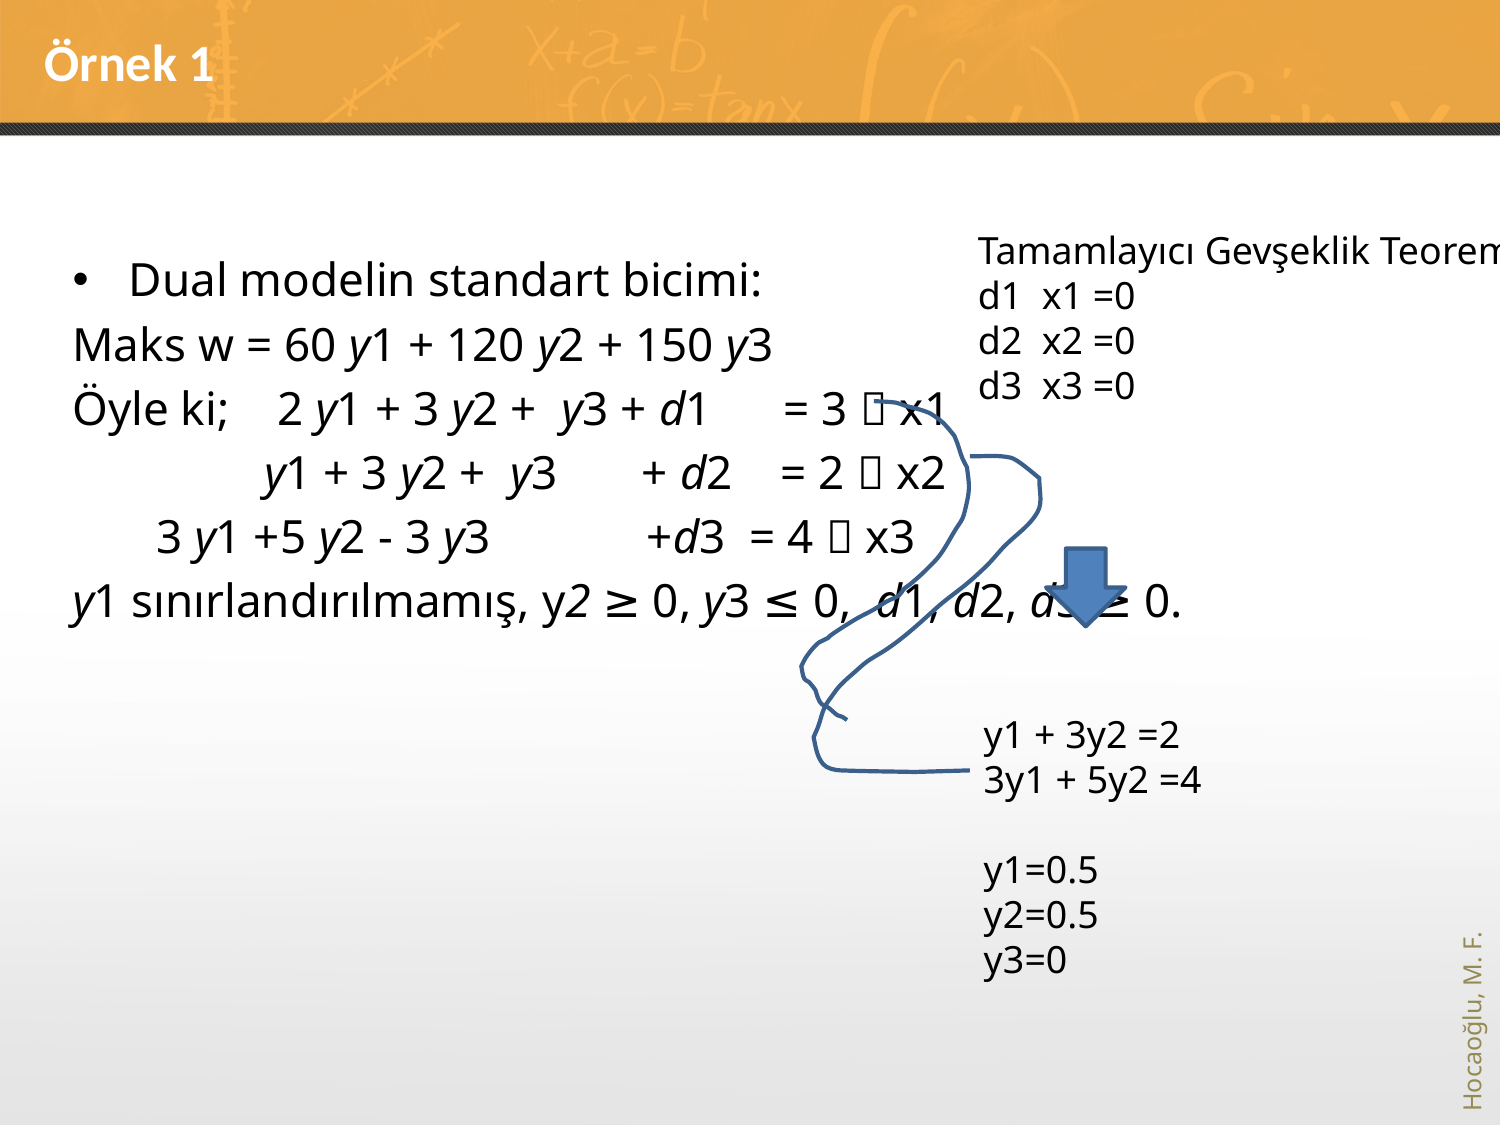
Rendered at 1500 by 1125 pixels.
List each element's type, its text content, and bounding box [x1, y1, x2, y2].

list Dual modelin standart bicimi: Maks w = 60 y1 + 120 y2 + 150 y3 Öyle ki; 2 y1 + 3 y2 + y3 + d1 = 3  x1 y1 + 3 y2 + y3 + d2 = 2  x2 3 y1 +5 y2 - 3 y3 +d3 = 4  x3 y1 sınırlandırılmamış, y2 ≥ 0, y3 ≤ 0, d1, d2, d3 ≥ 0. [64, 243, 1444, 1045]
text_box [811, 453, 1043, 775]
text_box [799, 399, 969, 707]
picture [0, 0, 1500, 1125]
text_box y1 + 3y2 =2 3y1 + 5y2 =4 y1=0.5 y2=0.5 y3=0 [969, 704, 1382, 989]
title Örnek 1 [29, 0, 1287, 126]
text_box [1044, 546, 1128, 629]
